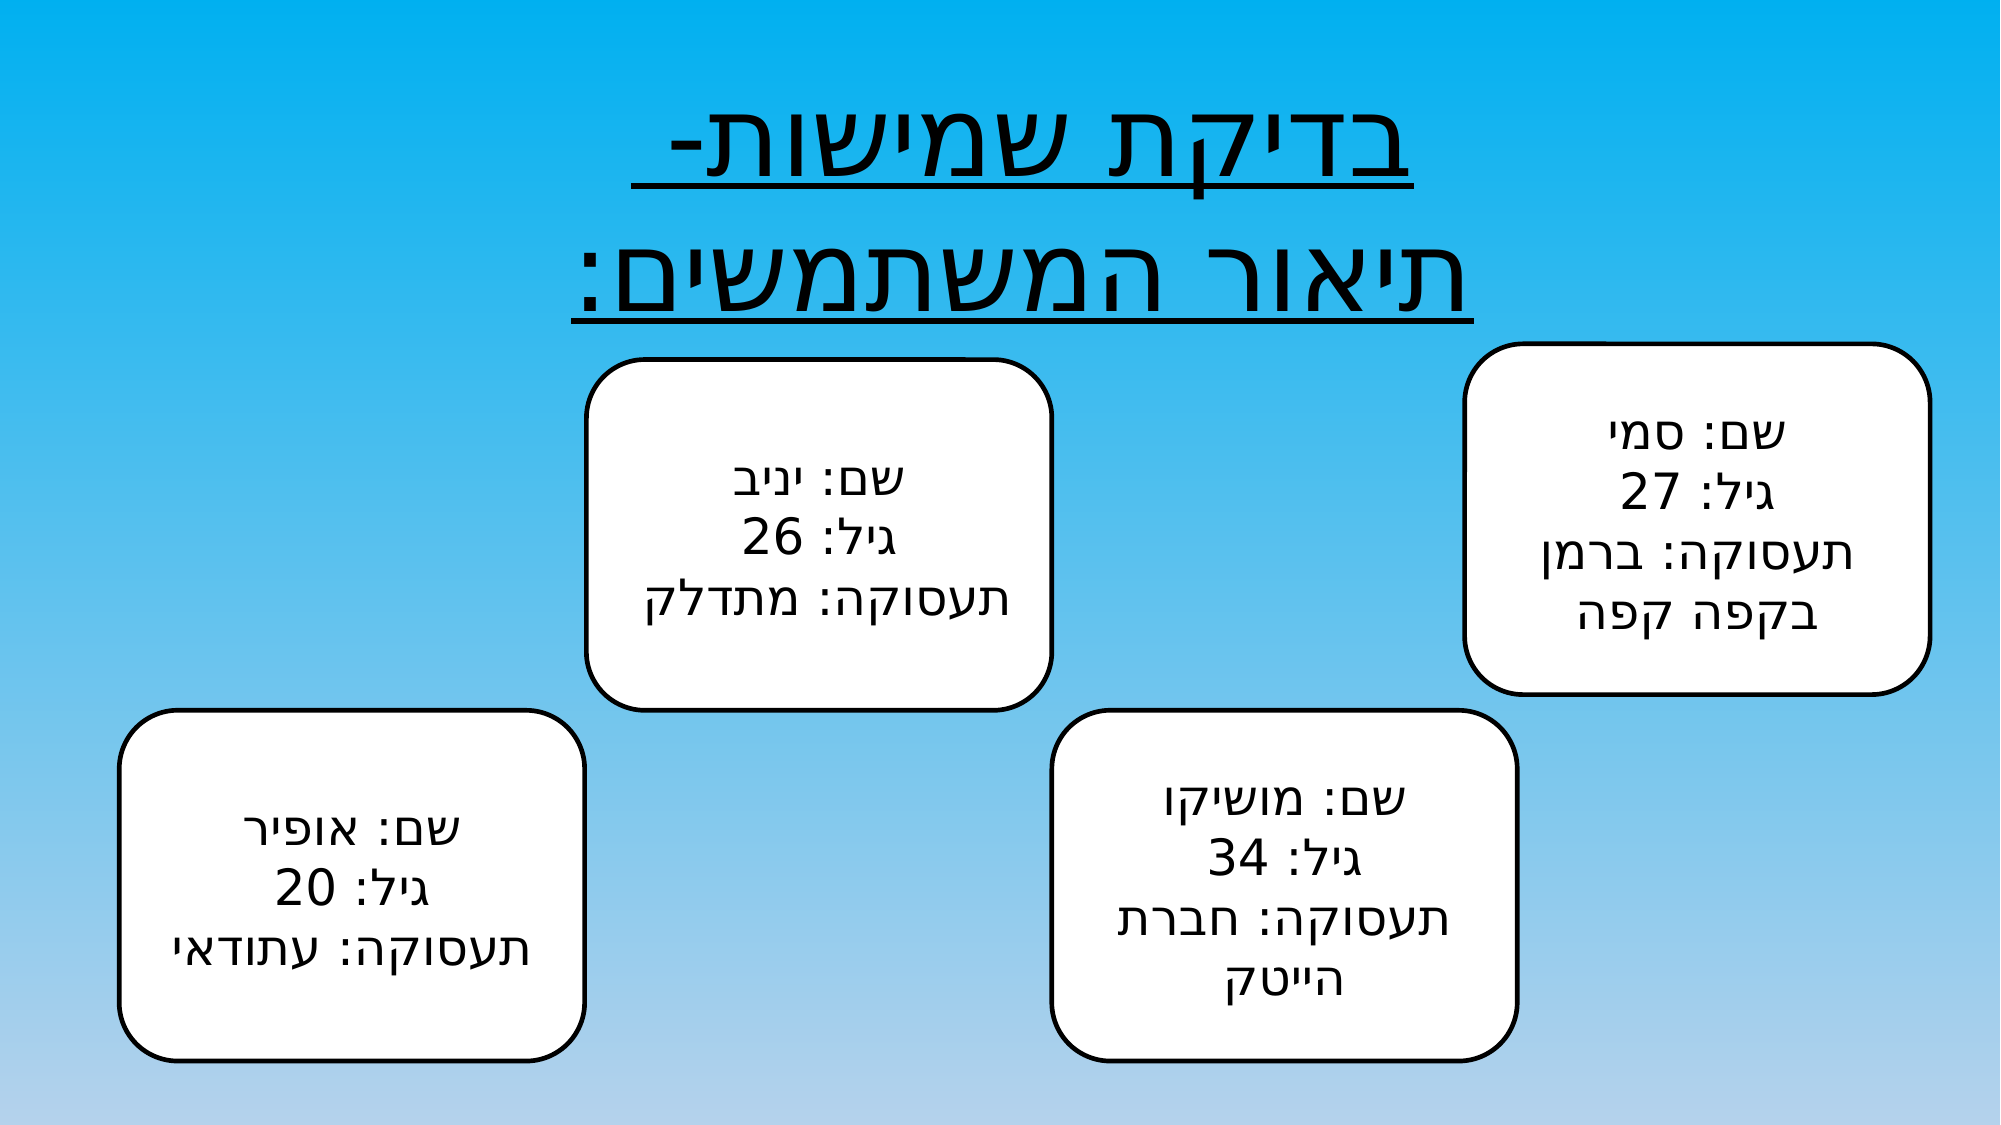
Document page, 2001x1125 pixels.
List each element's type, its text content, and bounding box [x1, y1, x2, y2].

text_box בדיקת שמישות- תיאור המשתמשים: [556, 56, 1489, 341]
text_box שם: אופיר גיל: 20 תעסוקה: עתודאי [118, 709, 586, 1063]
text_box שם: סמי גיל: 27 תעסוקה: ברמן בקפה קפה [1463, 342, 1932, 696]
text_box שם: יניב גיל: 26 תעסוקה: מתדלק [585, 358, 1053, 712]
text_box שם: מושיקו גיל: 34 תעסוקה: חברת הייטק [1050, 709, 1519, 1063]
